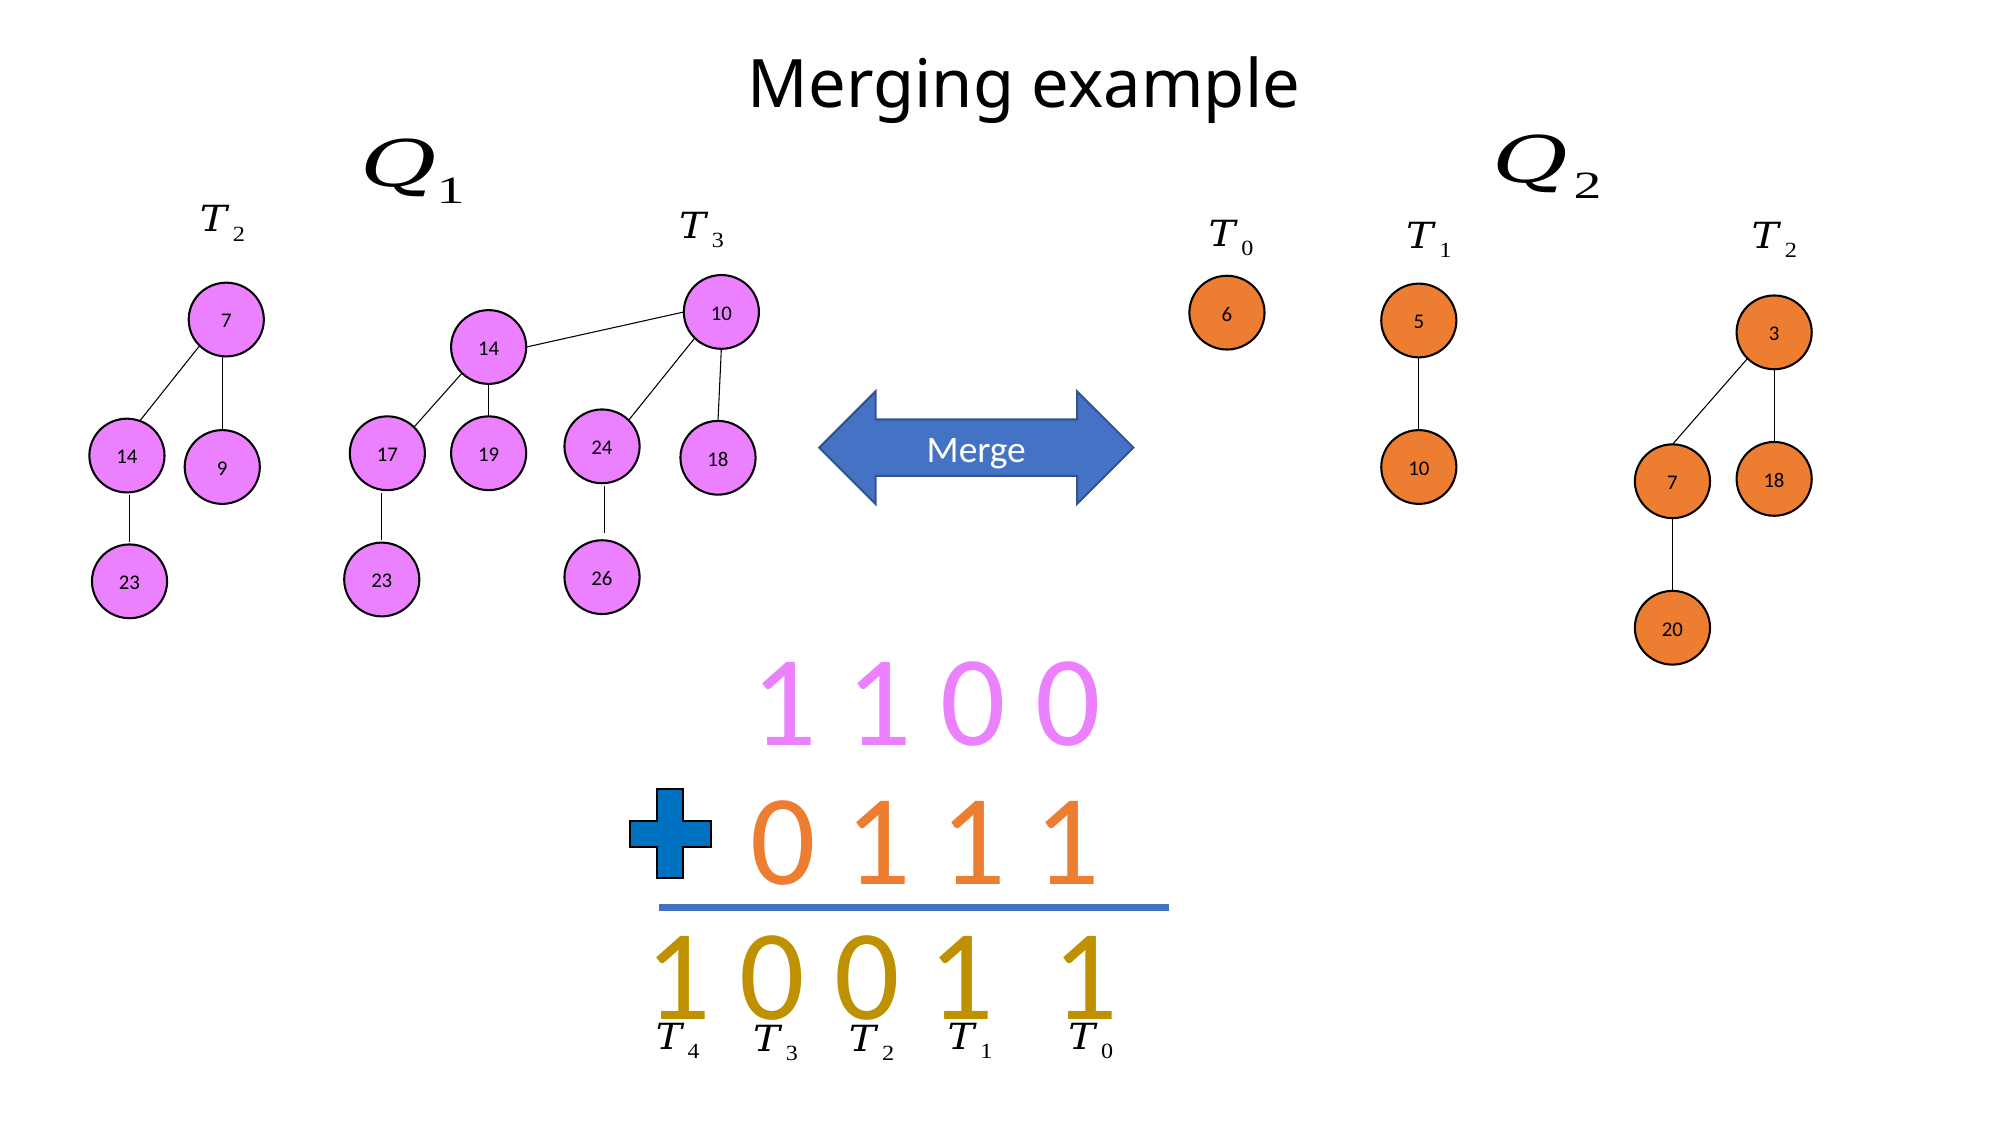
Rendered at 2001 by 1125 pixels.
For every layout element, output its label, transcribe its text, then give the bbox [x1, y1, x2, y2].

text_box 6 [1188, 274, 1266, 351]
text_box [526, 311, 684, 348]
text_box 3 [1735, 294, 1813, 371]
text_box 10 [1380, 429, 1458, 505]
text_box Merge [817, 388, 1135, 507]
text_box 7 [187, 281, 265, 358]
text_box 1 0 0 1 1 [630, 882, 1190, 1053]
text_box 14 [88, 417, 166, 494]
text_box 1 1 0 0 [736, 608, 1444, 779]
title Merging example [658, 40, 1390, 131]
text_box 18 [679, 419, 757, 496]
text_box 10 [682, 273, 761, 350]
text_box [139, 345, 200, 422]
text_box 9 [183, 429, 261, 505]
text_box 5 [1380, 282, 1458, 359]
text_box 26 [563, 539, 641, 616]
text_box 23 [343, 541, 421, 618]
text_box 23 [90, 543, 169, 620]
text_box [413, 373, 463, 428]
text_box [717, 348, 722, 421]
text_box 14 [450, 309, 528, 385]
text_box 24 [563, 408, 641, 485]
text_box 18 [1735, 440, 1813, 517]
text_box 19 [450, 415, 528, 492]
text_box 17 [348, 415, 426, 492]
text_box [628, 337, 695, 421]
text_box 20 [1633, 589, 1712, 666]
text_box 7 [1633, 443, 1712, 520]
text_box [1672, 358, 1748, 445]
text_box [629, 788, 712, 879]
text_box 0 1 1 1 [736, 748, 1169, 882]
